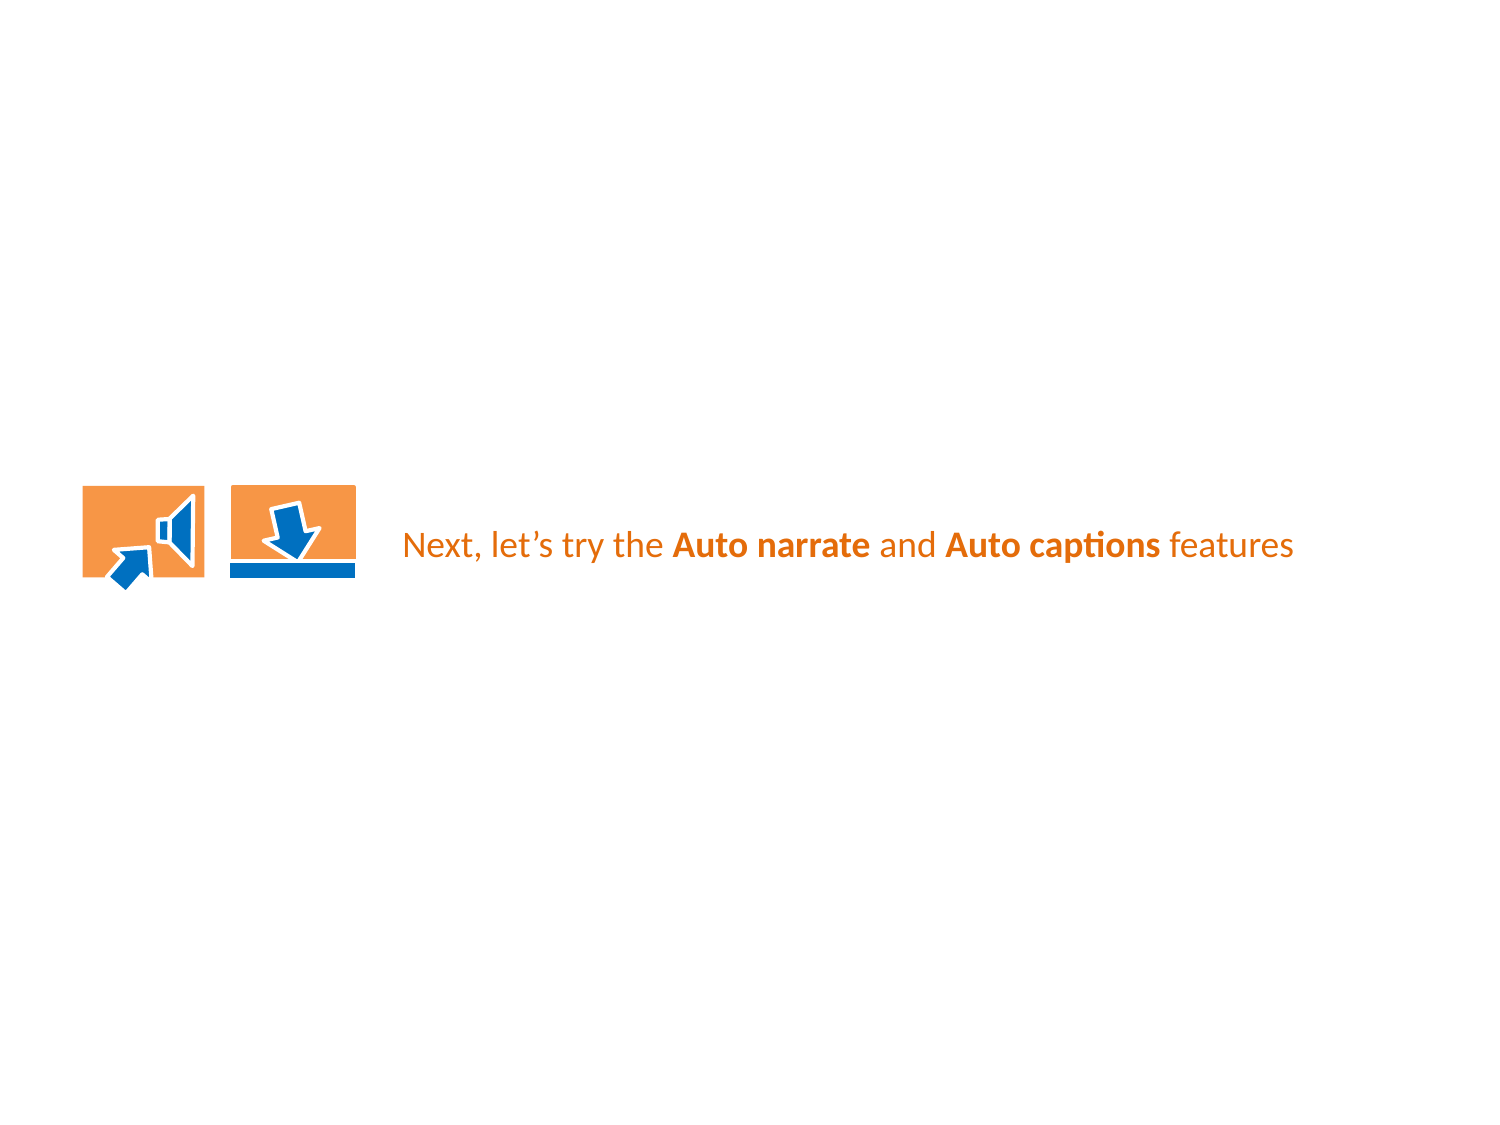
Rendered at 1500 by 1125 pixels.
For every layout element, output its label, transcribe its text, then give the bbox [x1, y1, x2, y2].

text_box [214, 463, 373, 624]
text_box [74, 473, 209, 612]
text_box Next, let’s try the Auto narrate and Auto captions features [387, 512, 1360, 573]
